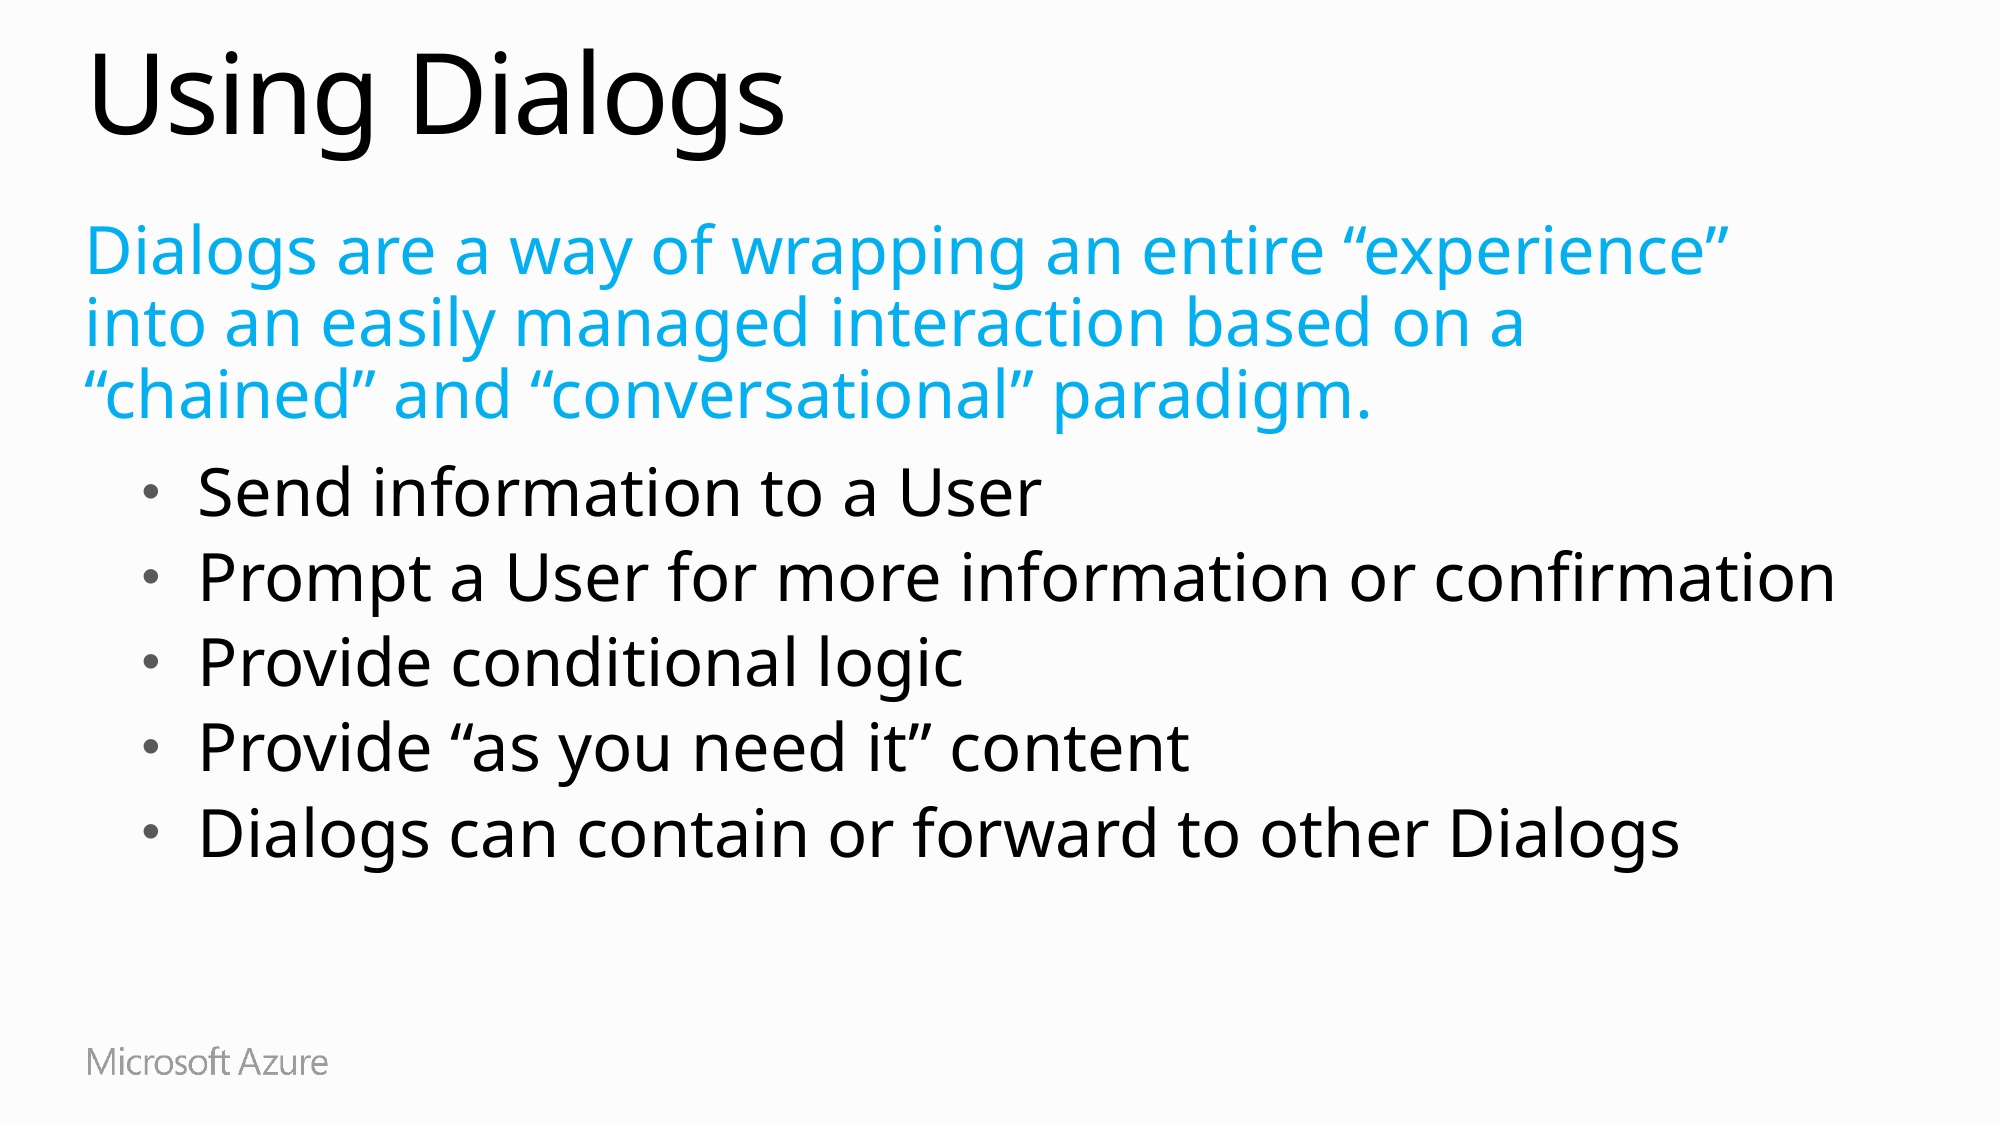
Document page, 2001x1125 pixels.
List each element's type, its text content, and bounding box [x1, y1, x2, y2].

title Using Dialogs [85, 37, 1915, 161]
list Send information to a User Prompt a User for more information or confirmation Provide conditional logic Provide “as you need it” content Dialogs can contain or forward to other Dialogs [85, 458, 1915, 887]
text_box Dialogs are a way of wrapping an entire “experience” into an easily managed interaction based on a “chained” and “conversational” paradigm. [85, 217, 1835, 434]
